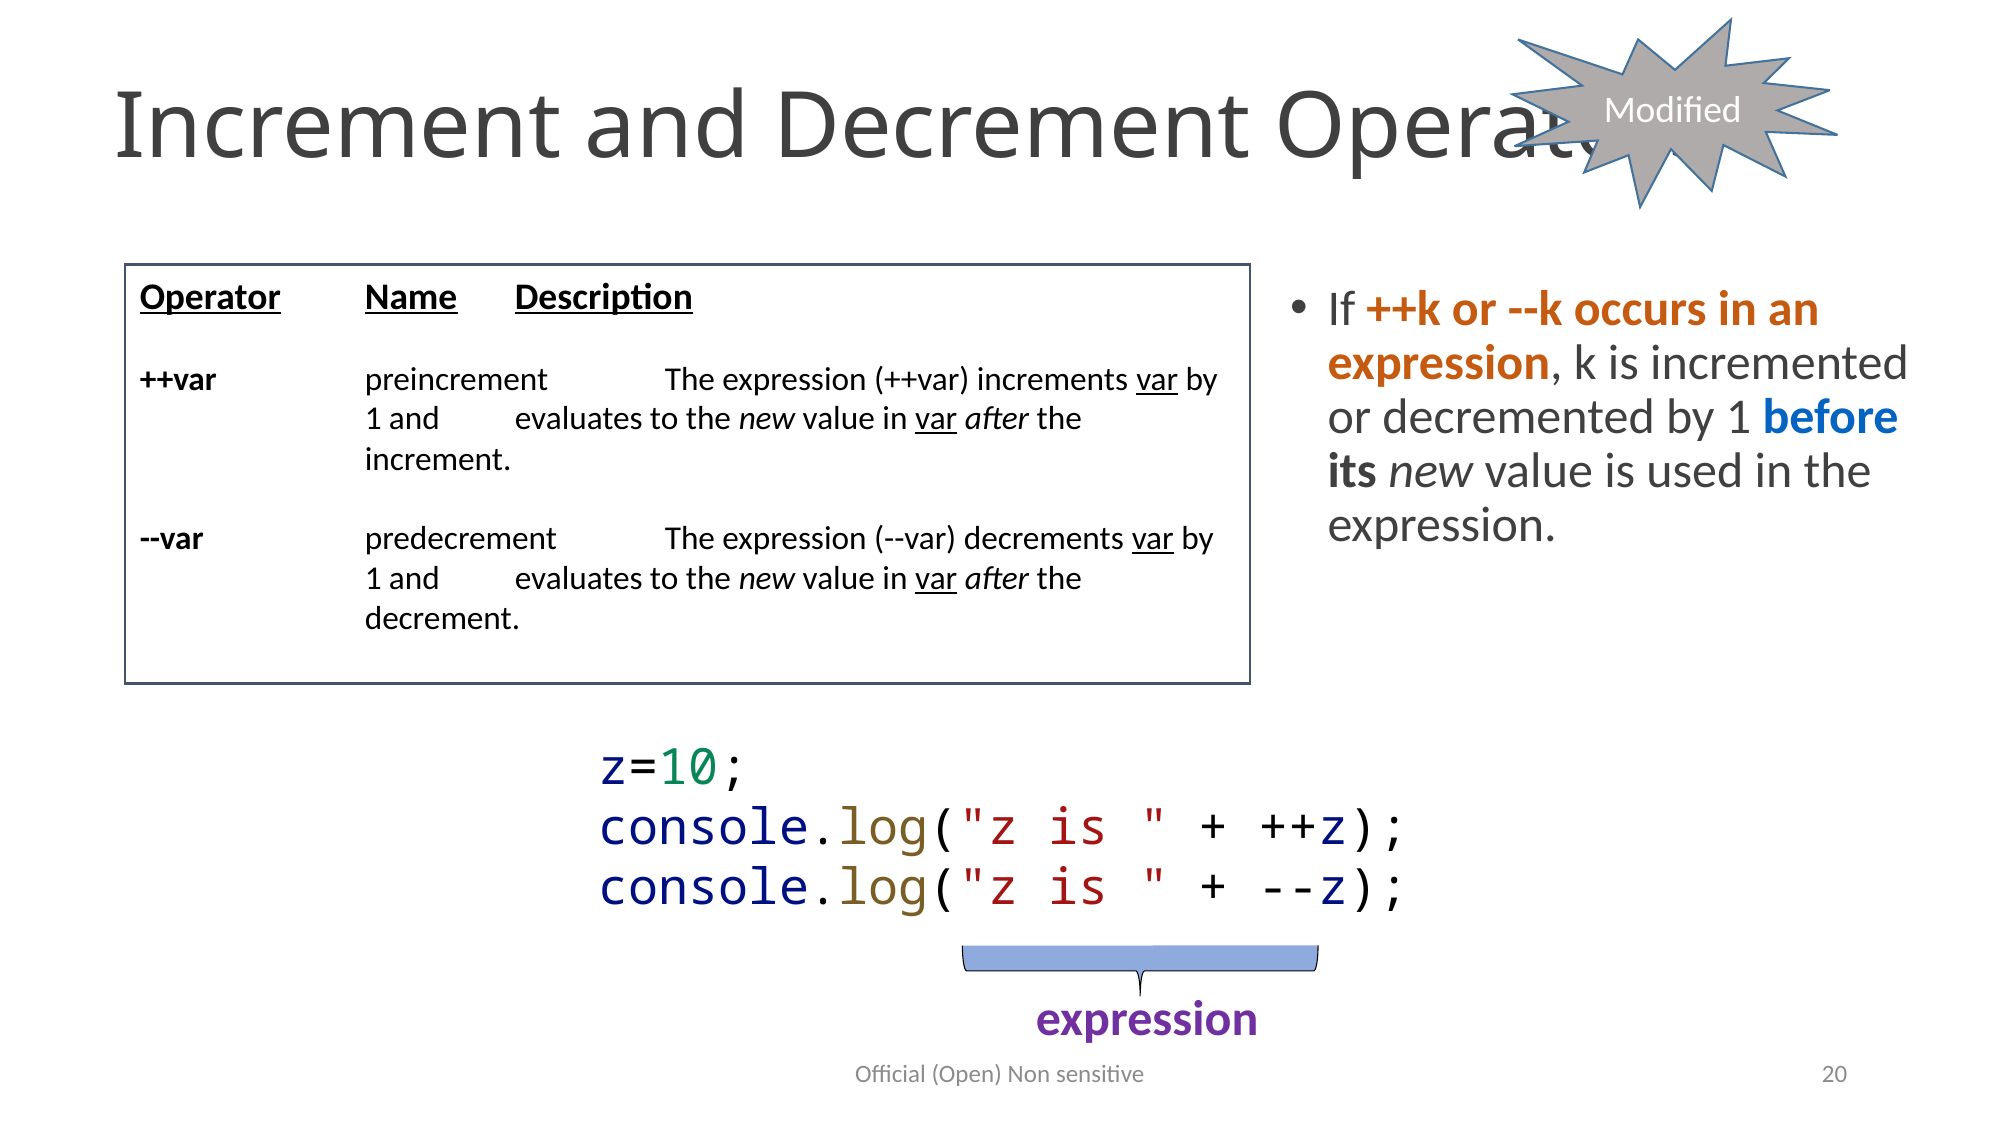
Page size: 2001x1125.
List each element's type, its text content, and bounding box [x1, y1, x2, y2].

slide_number 20 [1412, 1042, 1863, 1103]
list If ++k or --k occurs in an expression, k is incremented or decremented by 1 before its new value is used in the expression. [1275, 274, 1936, 967]
text_box Operator Name Description ++var preincrement The expression (++var) increments var by 1 and evaluates to the new value in var after the increment. --var predecrement The expression (--var) decrements var by 1 and evaluates to the new value in var after the decrement. [124, 264, 1250, 684]
text_box Modified [1508, 16, 1838, 210]
title Increment and Decrement Operators [99, 19, 1825, 237]
text_box [961, 945, 1319, 997]
text_box z=10; console.log("z is " + ++z); console.log("z is " + --z); [584, 726, 1424, 967]
text_box expression [1021, 978, 1274, 1054]
footer Official (Open) Non sensitive [662, 1042, 1338, 1103]
